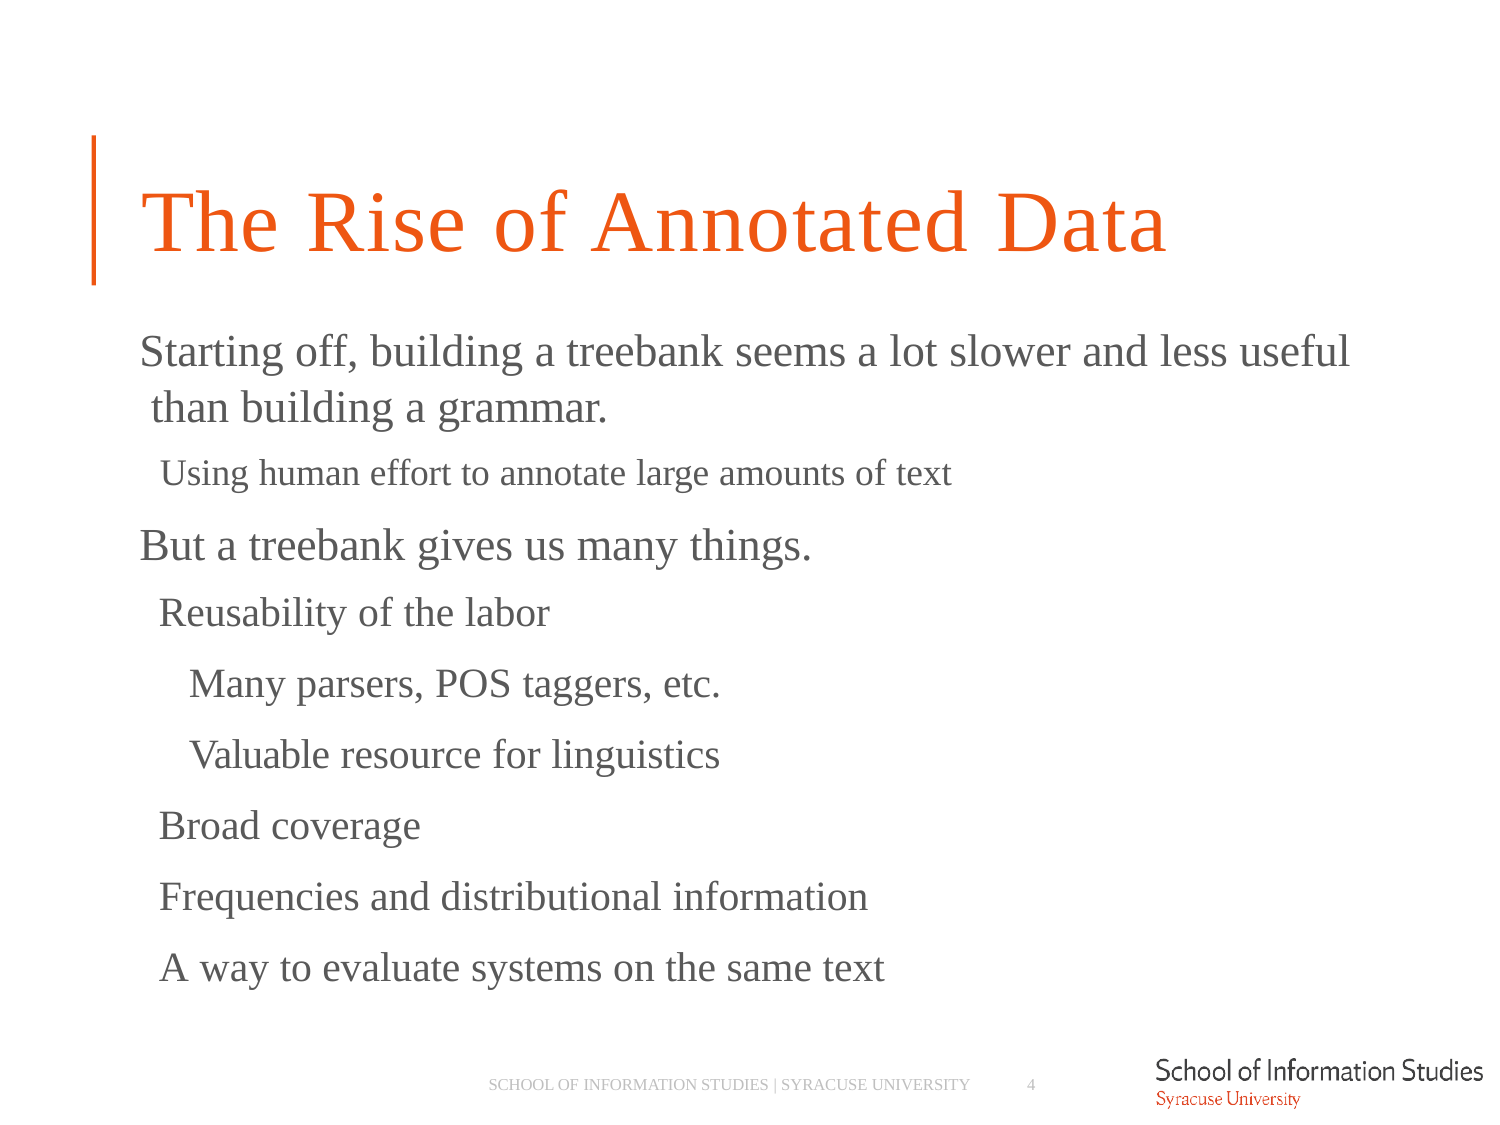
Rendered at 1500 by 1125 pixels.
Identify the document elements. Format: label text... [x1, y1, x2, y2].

title The Rise of Annotated Data [138, 162, 1174, 318]
picture [1156, 1058, 1483, 1109]
footer SCHOOL OF INFORMATION STUDIES | SYRACUSE UNIVERSITY [486, 1073, 979, 1125]
text_box Starting off, building a treebank seems a lot slower and less useful than building a grammar. ­ Using human effort to annotate large amounts of text But a treebank gives us many things. ­ Reusability of the labor ­ Many parsers, POS taggers, etc. ­ Valuable resource for linguistics ­ Broad coverage ­ Frequencies and distributional information ­ A way to evaluate systems on the same text [137, 318, 1358, 990]
slide_number 4 [1020, 1064, 1042, 1125]
